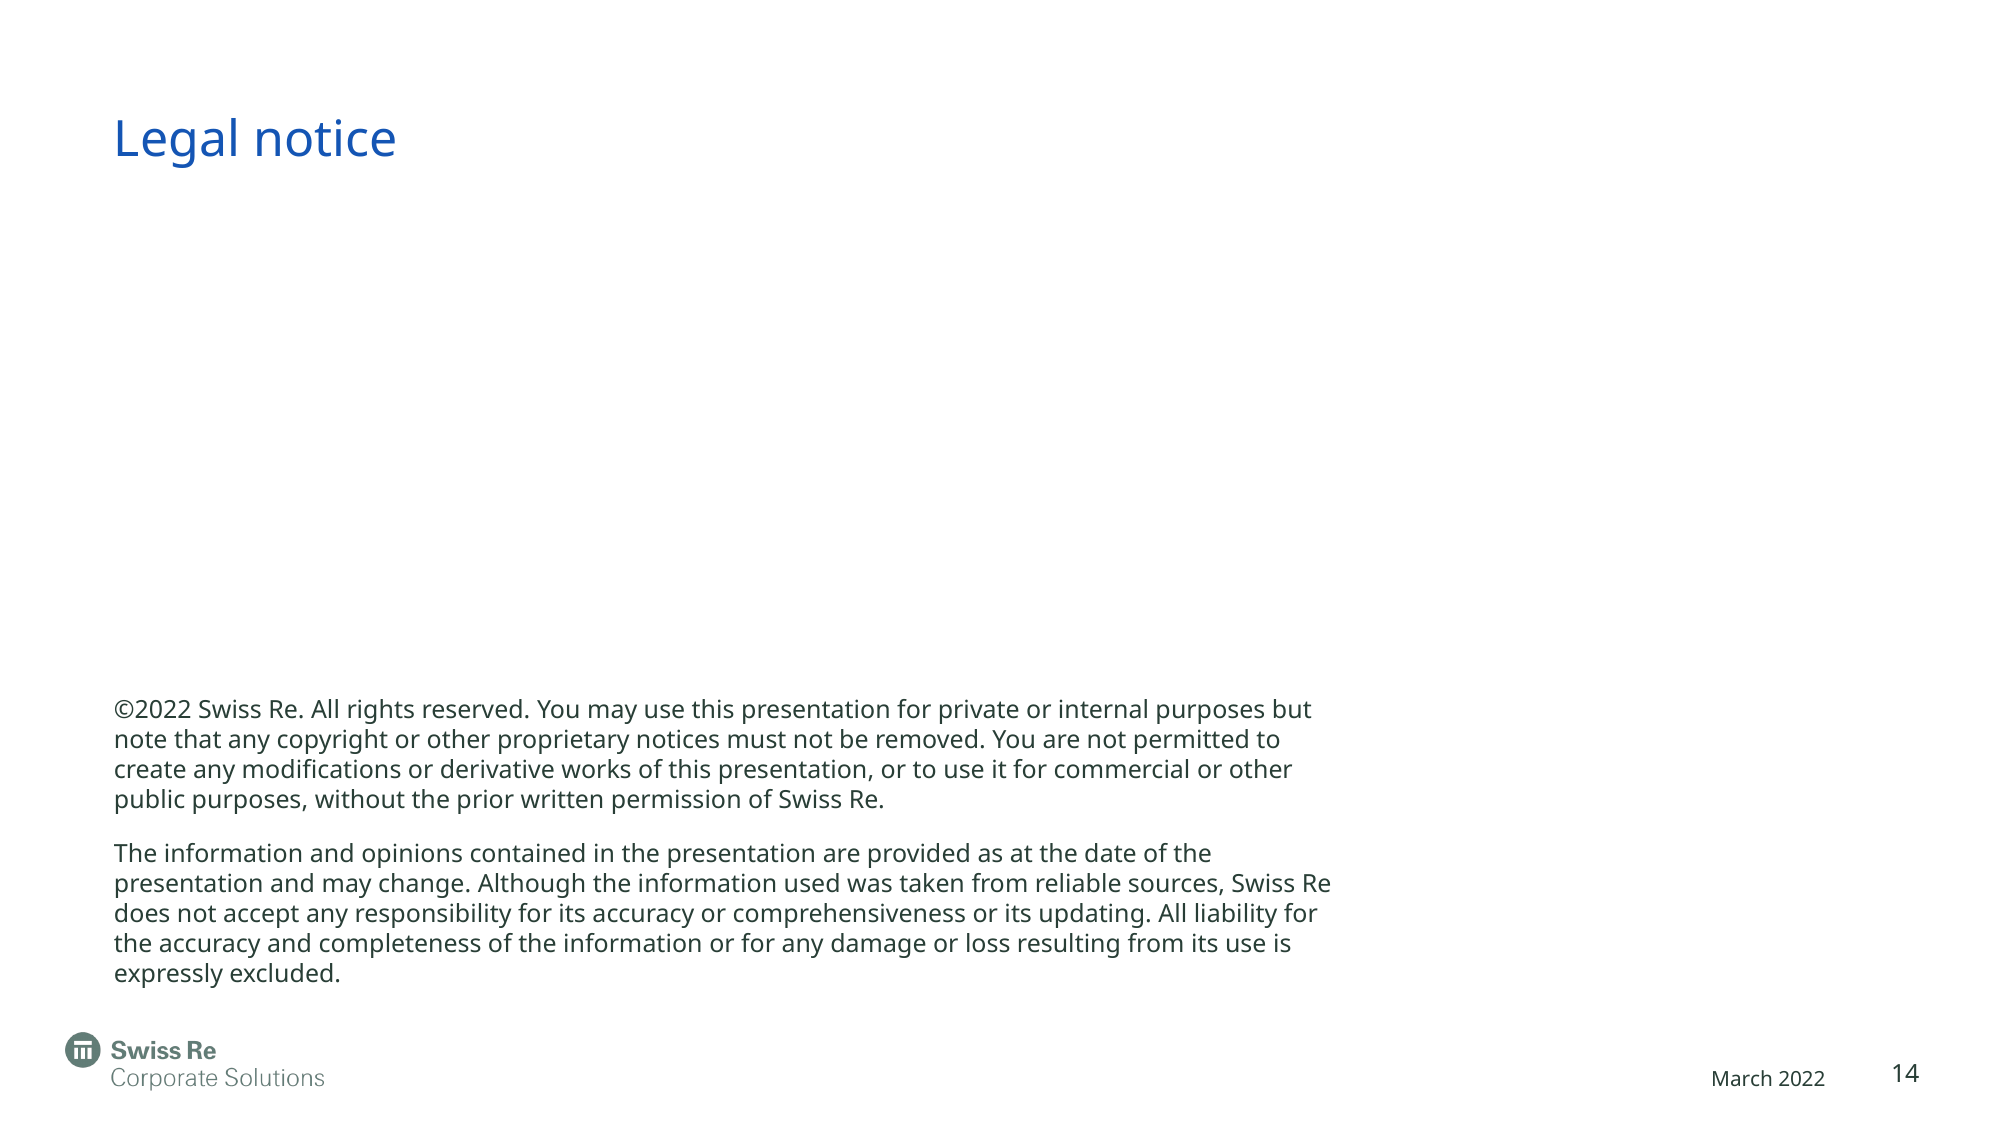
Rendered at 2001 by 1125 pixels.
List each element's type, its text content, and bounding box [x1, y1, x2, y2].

list ©2022 Swiss Re. All rights reserved. You may use this presentation for private or internal purposes but note that any copyright or other proprietary notices must not be removed. You are not permitted to create any modifications or derivative works of this presentation, or to use it for commercial or other public purposes, without the prior written permission of Swiss Re. The information and opinions contained in the presentation are provided as at the date of the presentation and may change. Although the information used was taken from reliable sources, Swiss Re does not accept any responsibility for its accuracy or comprehensiveness or its updating. All liability for the accuracy and completeness of the information or for any damage or loss resulting from its use is expressly excluded. [114, 267, 1343, 988]
slide_number 14 [1872, 1061, 1920, 1092]
title Legal notice [114, 113, 1922, 228]
picture [65, 1032, 325, 1091]
